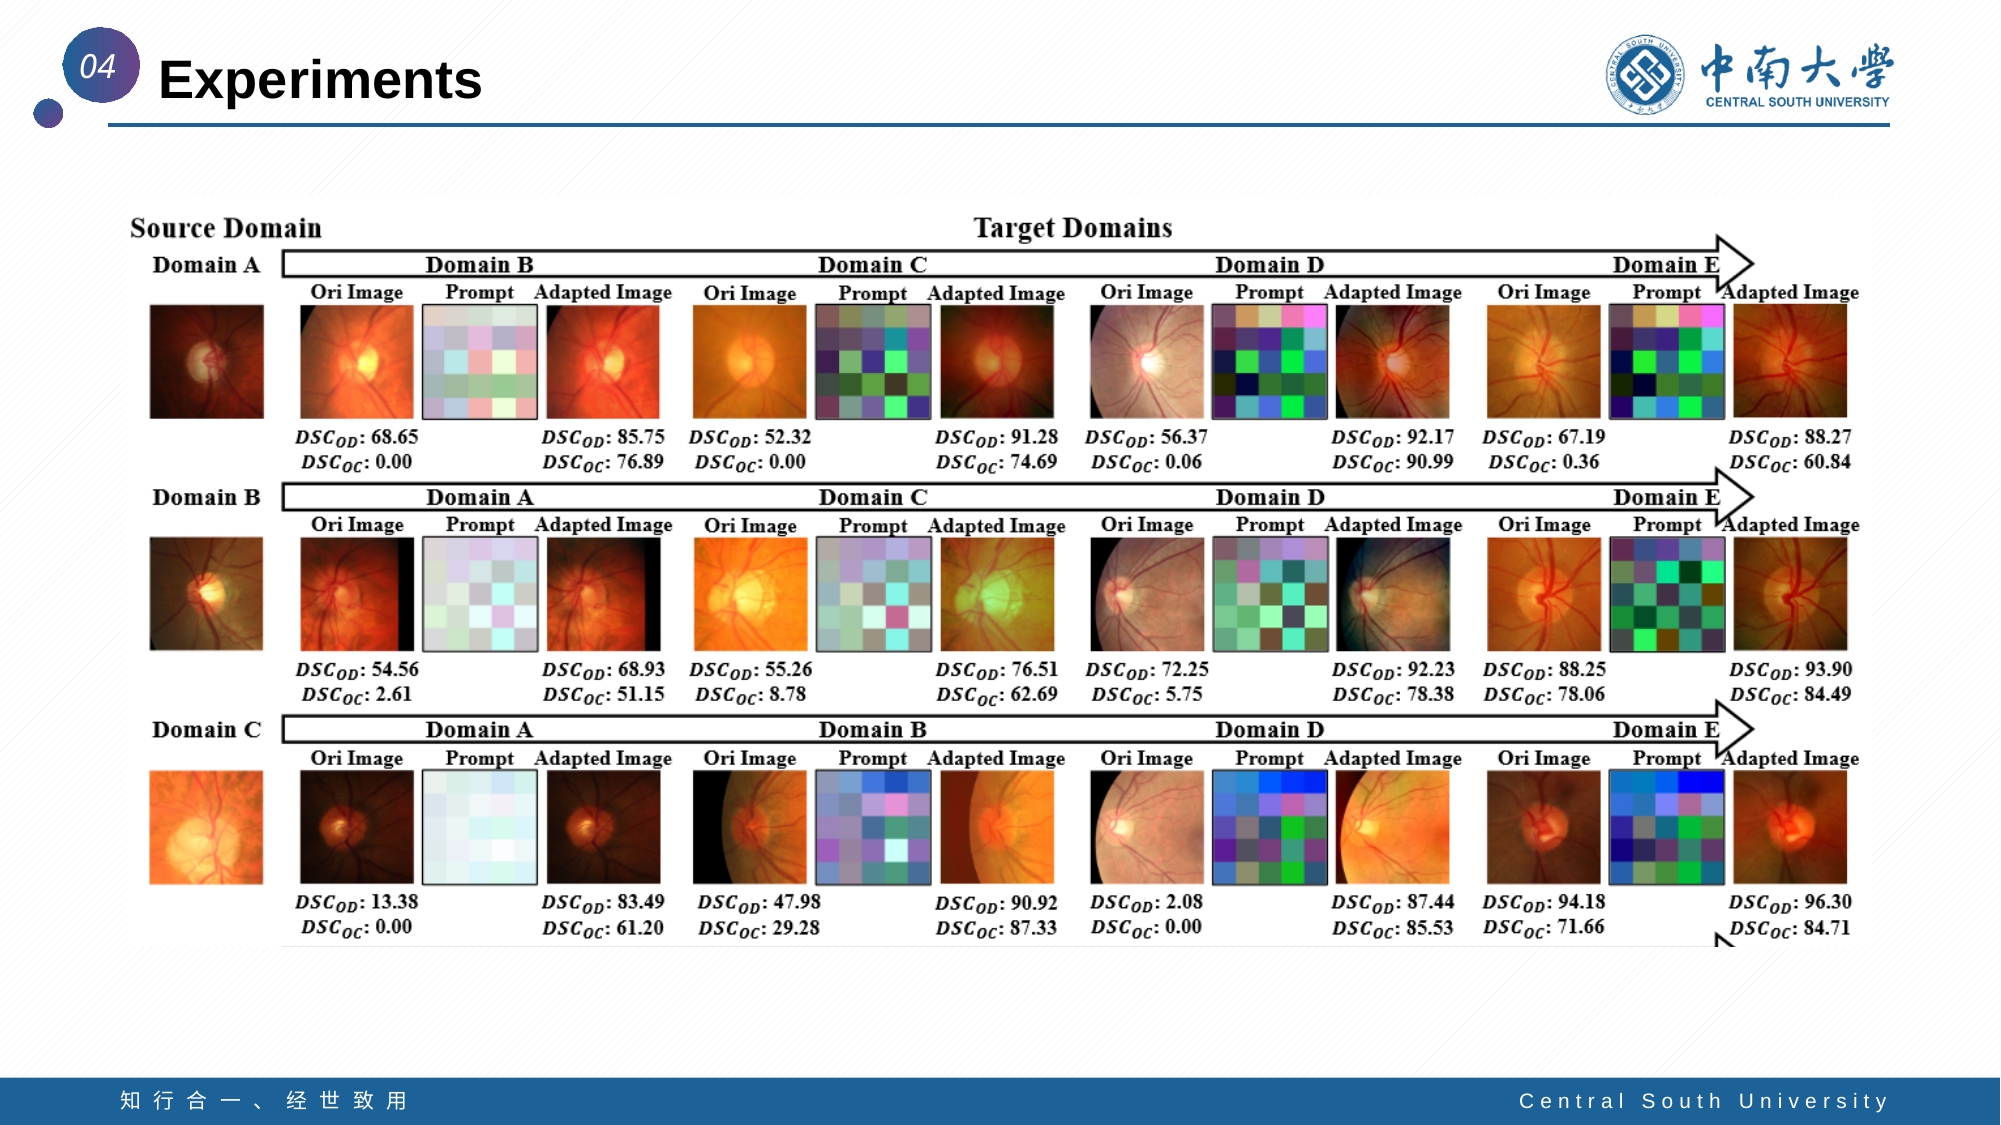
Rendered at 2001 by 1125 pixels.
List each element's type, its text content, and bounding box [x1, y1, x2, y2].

text_box [0, 1077, 2000, 1125]
text_box 知行合一、经世致用 [105, 1080, 423, 1120]
text_box Experiments [158, 0, 1190, 118]
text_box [33, 26, 153, 128]
text_box Central South University [1504, 1080, 1902, 1120]
picture [1595, 28, 1907, 121]
picture [126, 194, 1872, 947]
